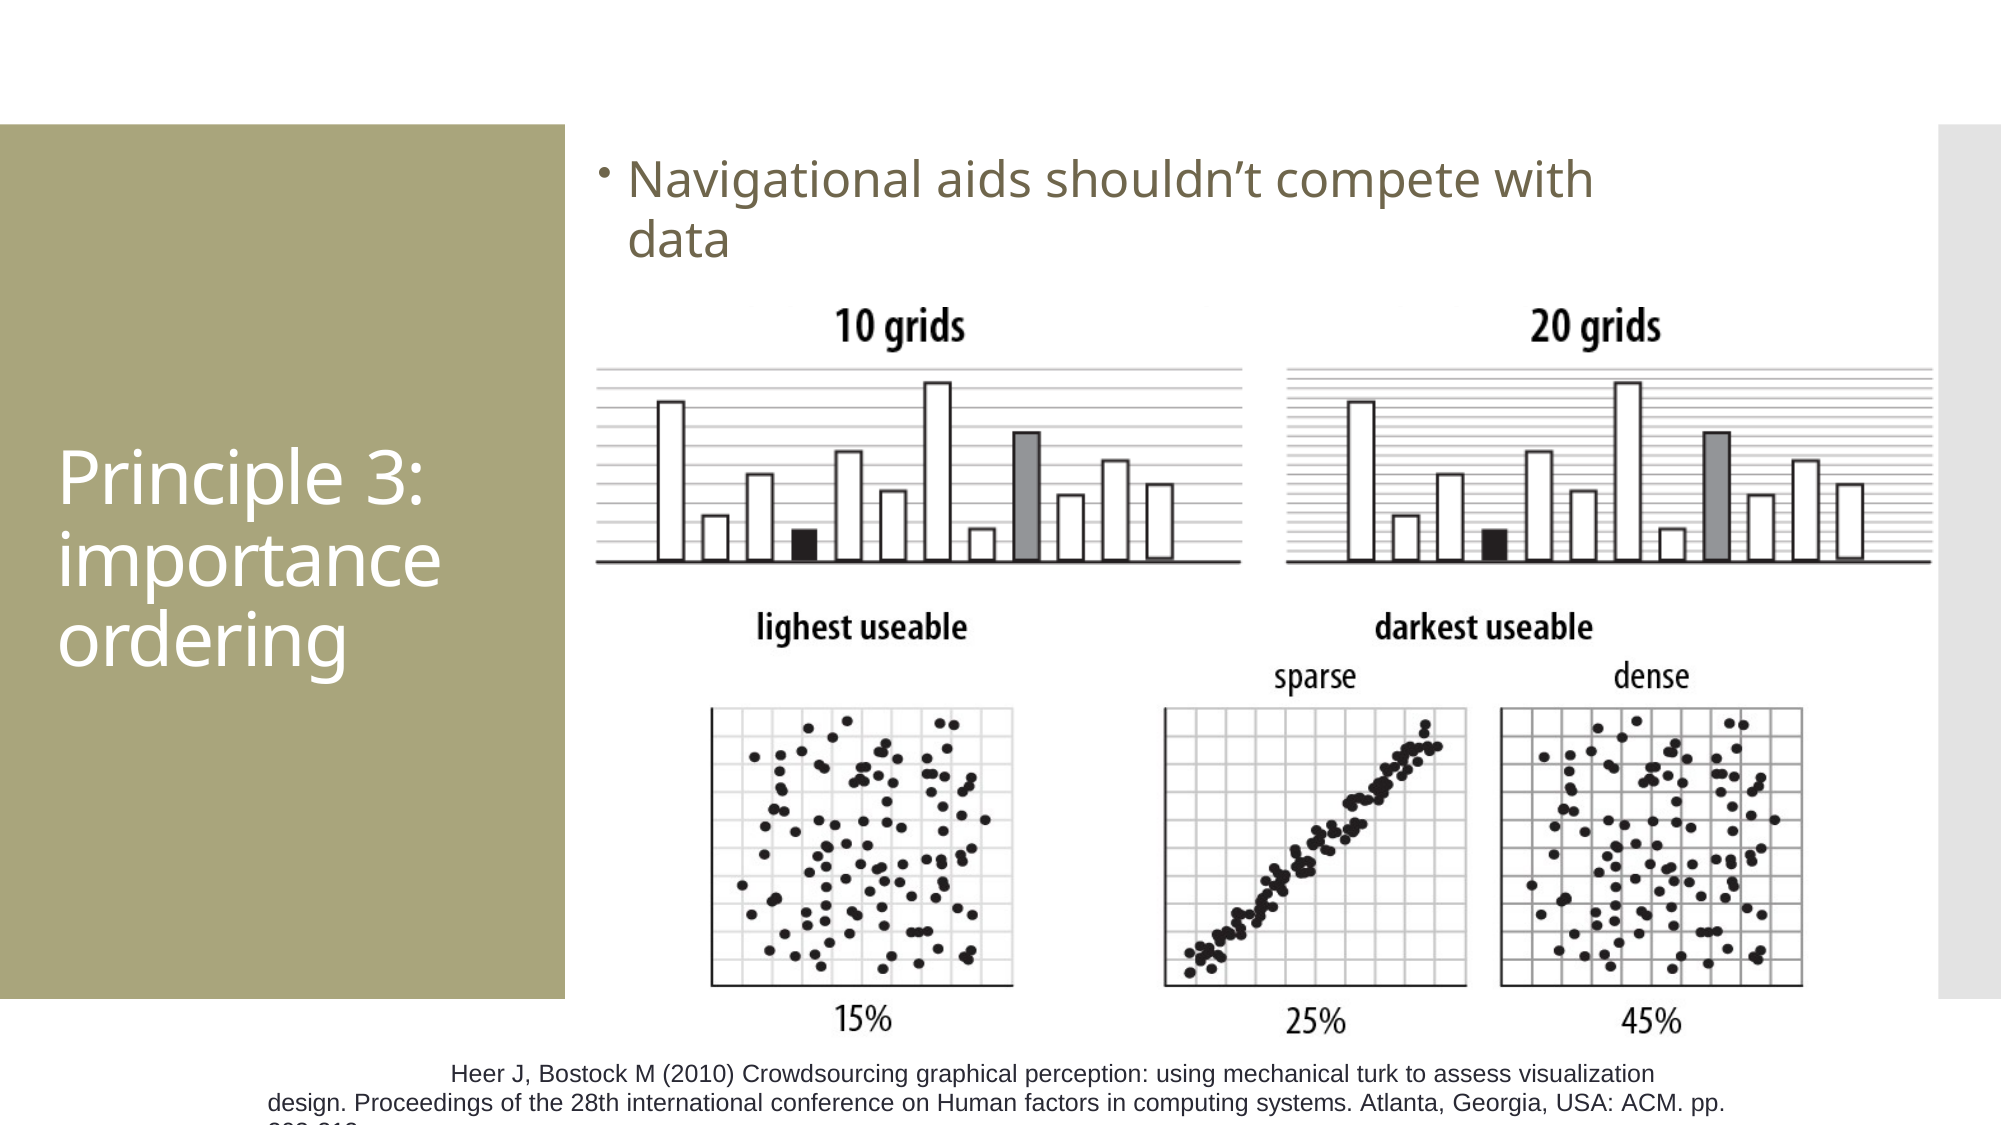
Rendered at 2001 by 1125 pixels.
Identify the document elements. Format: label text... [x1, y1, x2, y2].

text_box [595, 306, 1934, 1049]
text_box Navigational aids shouldn’t compete with data Avoid: heavy axes, error bars and glyphs [595, 120, 1645, 306]
text_box Principle 3: importance ordering [41, 184, 525, 940]
text_box Heer J, Bostock M (2010) Crowdsourcing graphical perception: using mechanical turk to assess visualization design. Proceedings of the 28th international conference on Human factors in computing systems. Atlanta, Georgia, USA: ACM. pp. 203-212. [265, 1054, 1737, 1125]
